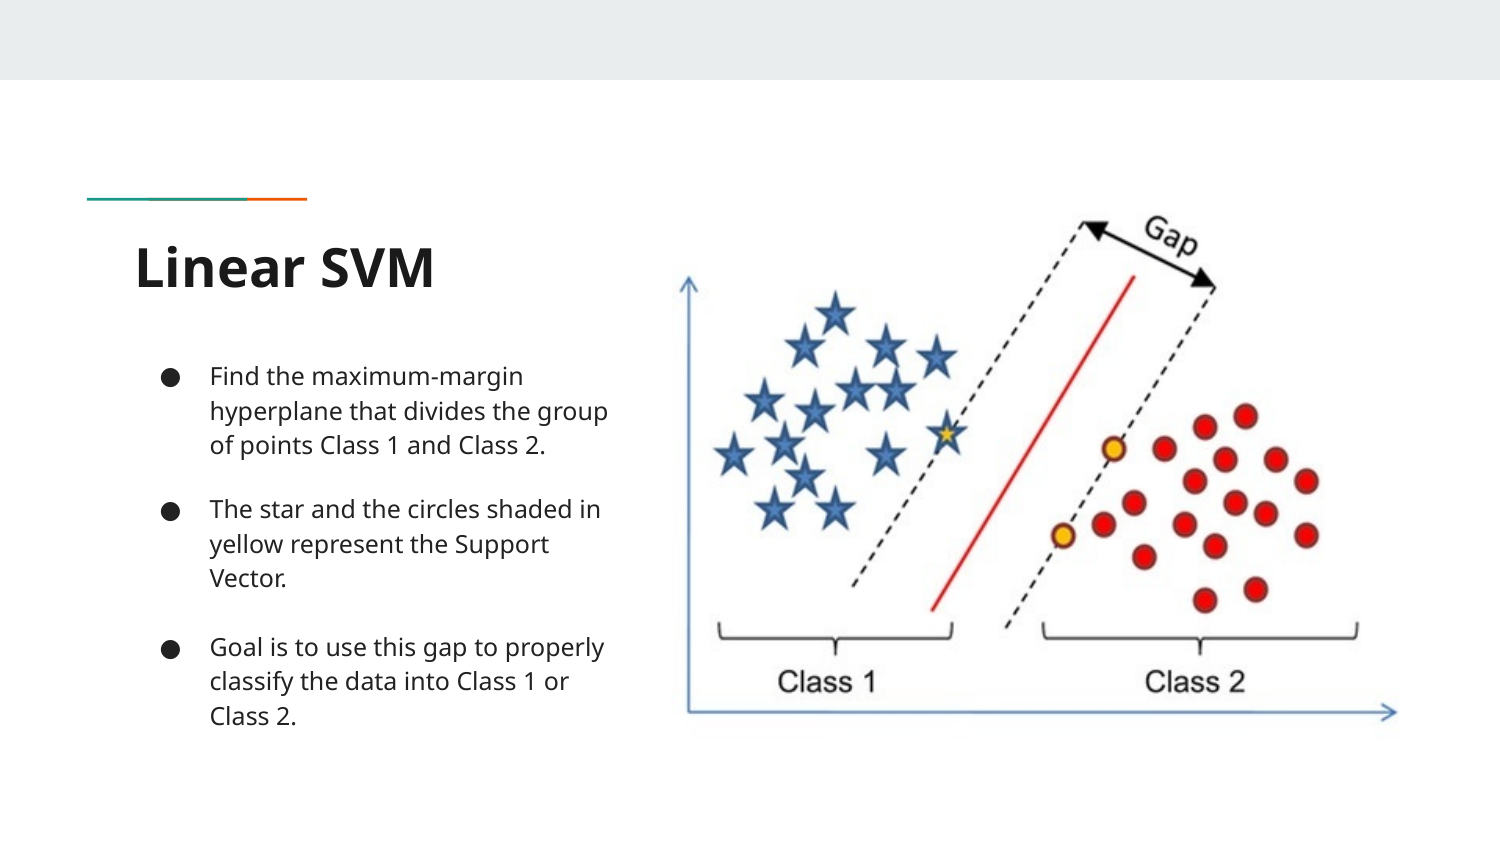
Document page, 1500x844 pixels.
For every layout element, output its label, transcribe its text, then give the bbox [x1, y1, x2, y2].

picture [647, 188, 1430, 761]
list Find the maximum-margin hyperplane that divides the group of points Class 1 and Class 2. The star and the circles shaded in yellow represent the Support Vector. Goal is to use this gap to properly classify the data into Class 1 or Class 2. [119, 341, 638, 712]
title Linear SVM [119, 218, 642, 307]
